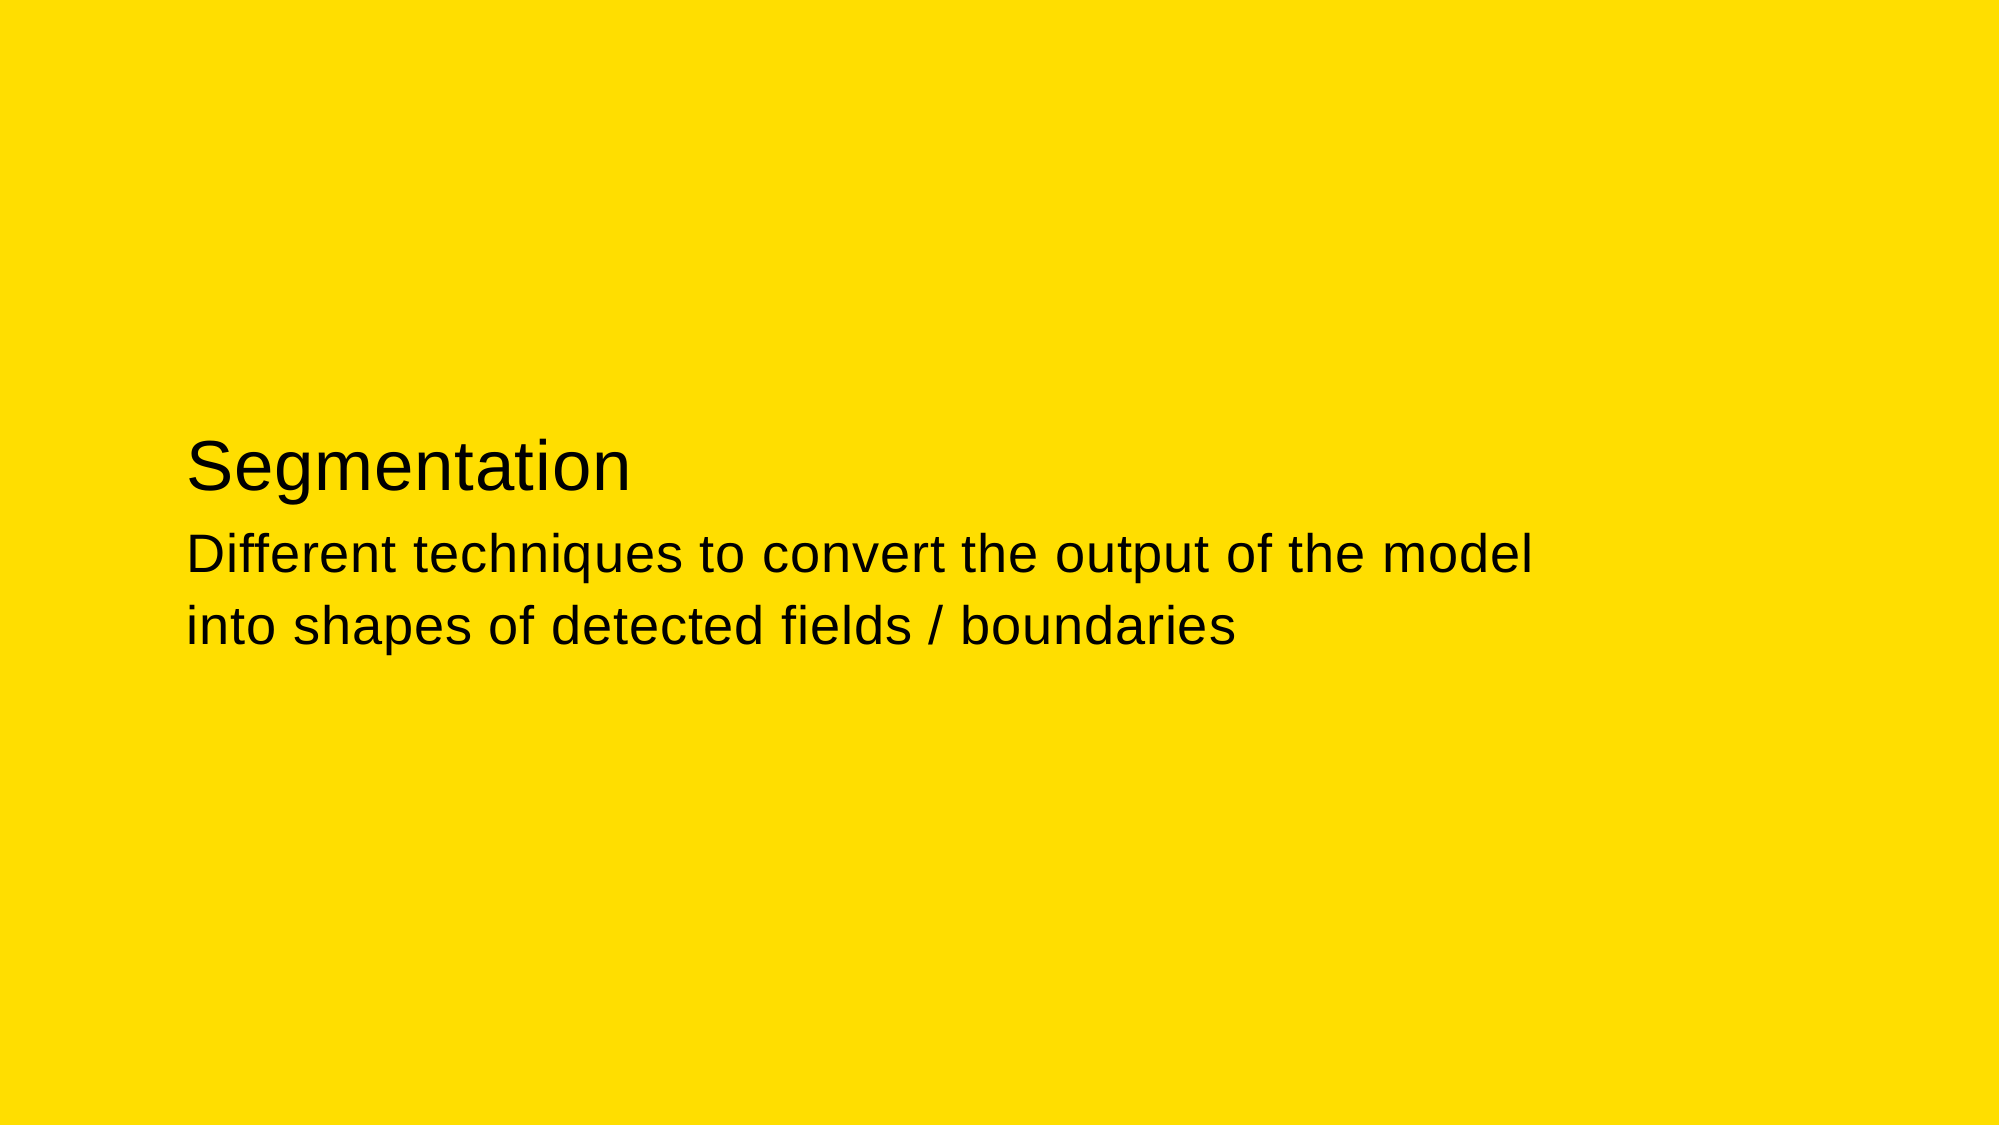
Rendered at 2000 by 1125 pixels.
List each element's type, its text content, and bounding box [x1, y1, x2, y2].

title Segmentation [186, 263, 1629, 505]
list Different techniques to convert the output of the model into shapes of detected fields / boundaries [186, 511, 1629, 789]
